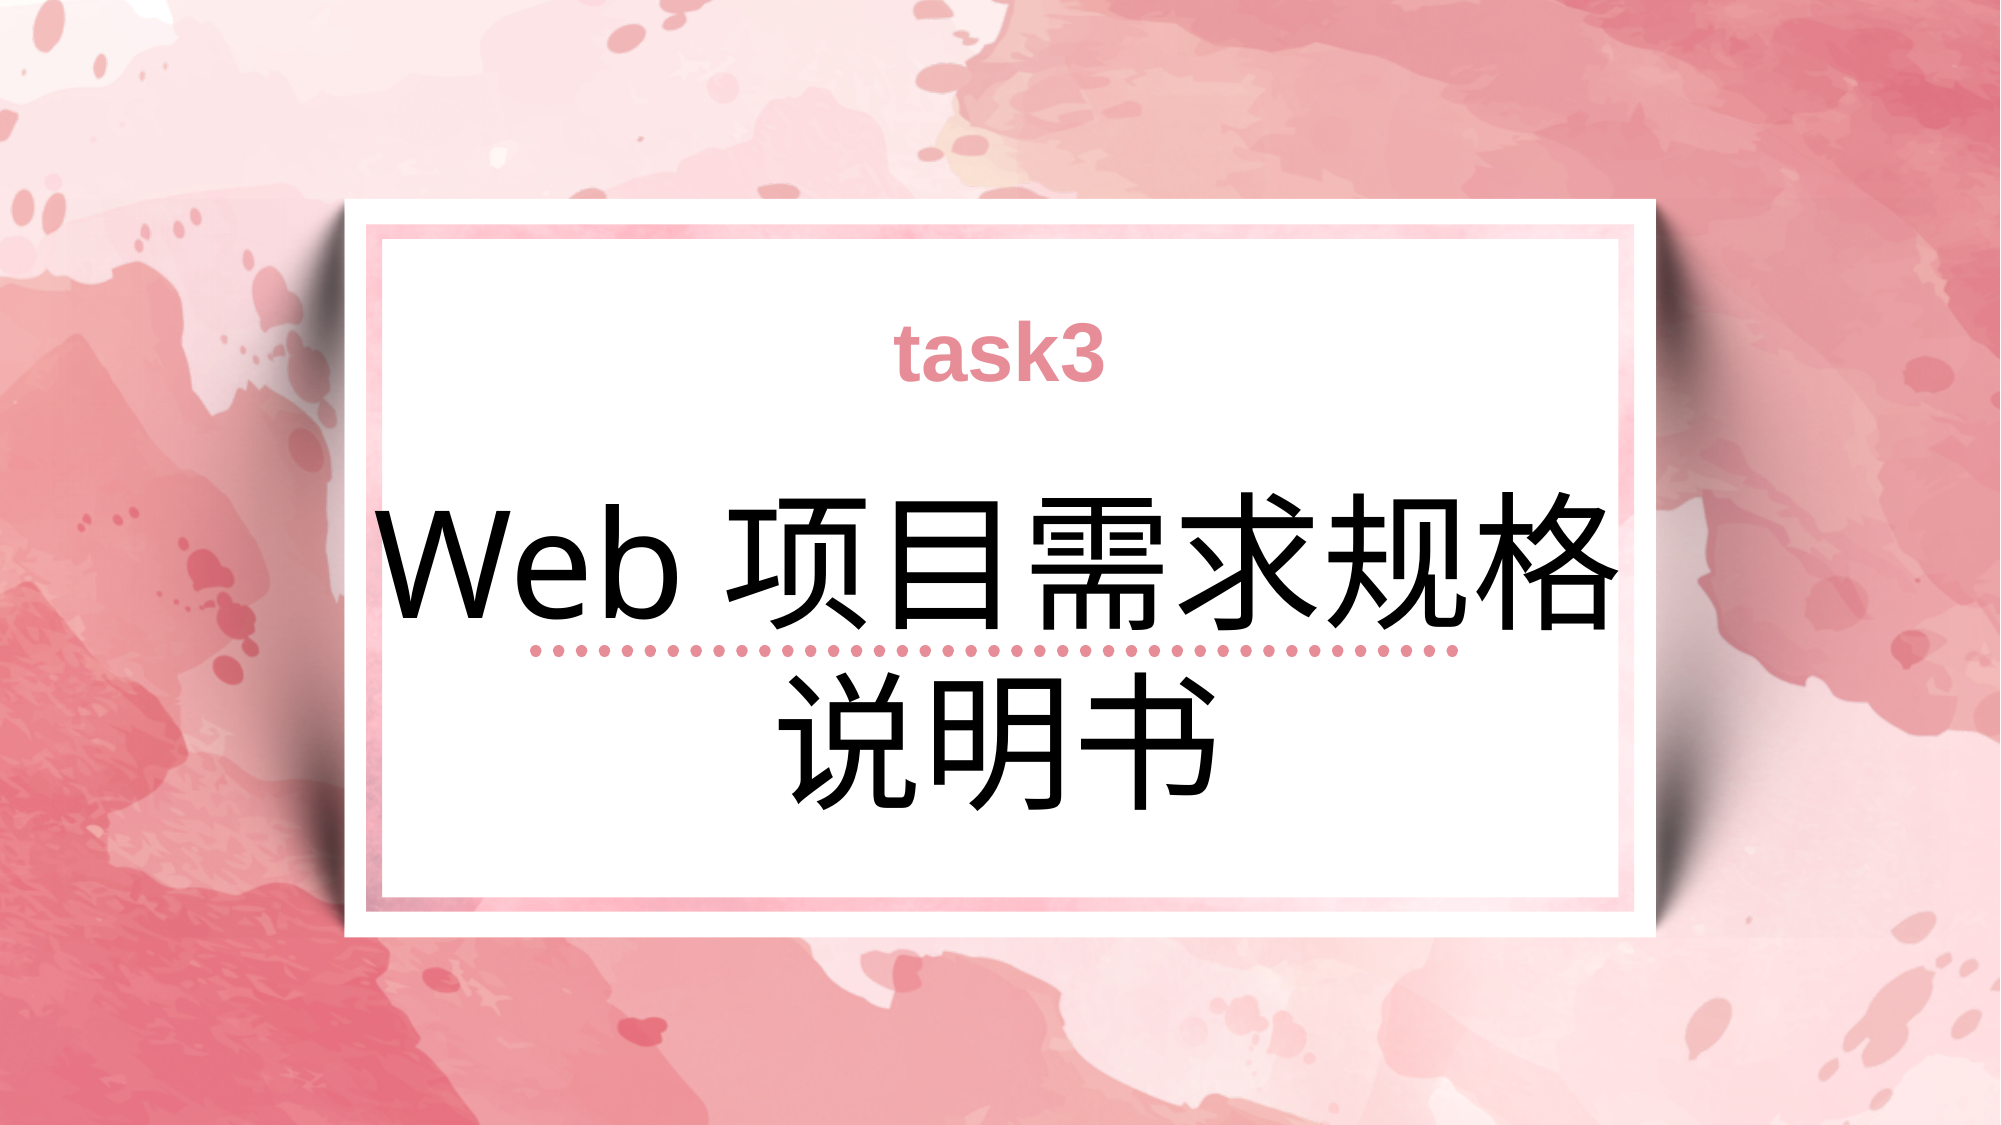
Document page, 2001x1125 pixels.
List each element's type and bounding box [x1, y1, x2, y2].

picture [0, 0, 2001, 1125]
text_box [50, 198, 1950, 938]
